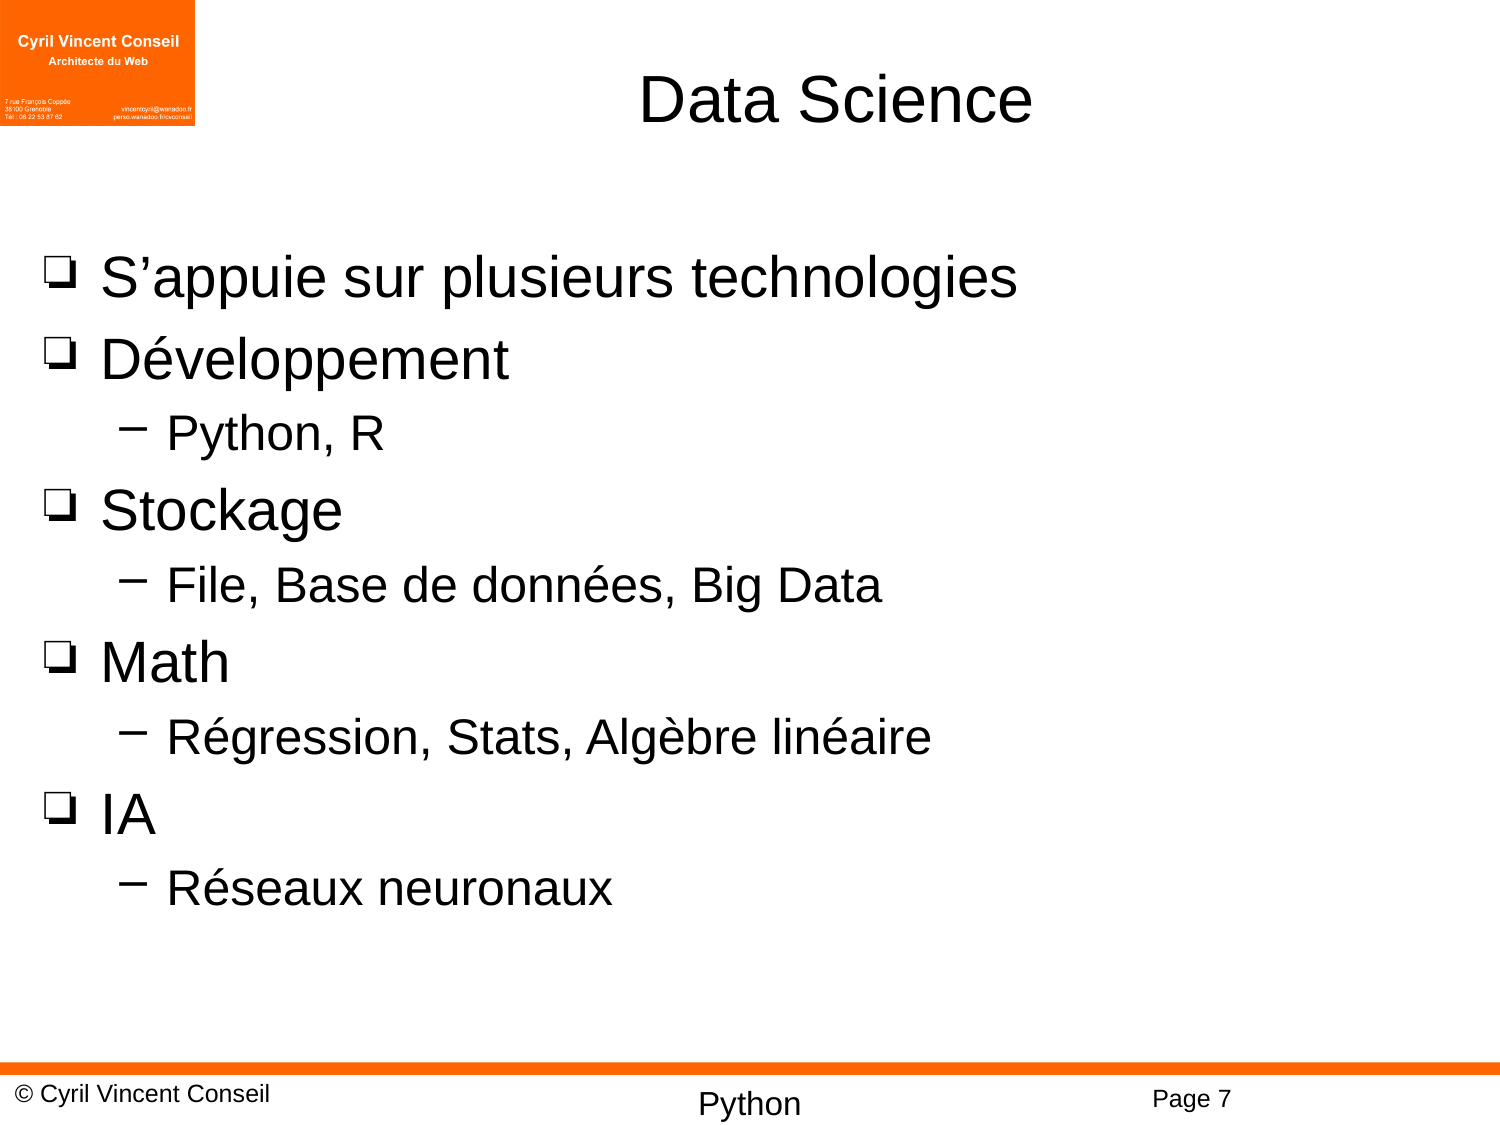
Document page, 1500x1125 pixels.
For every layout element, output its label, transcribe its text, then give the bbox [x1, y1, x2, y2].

list S’appuie sur plusieurs technologies Développement Python, R Stockage File, Base de données, Big Data Math Régression, Stats, Algèbre linéaire IA Réseaux neuronaux [29, 231, 1468, 1059]
title Data Science [194, 2, 1480, 190]
picture [0, 0, 195, 126]
